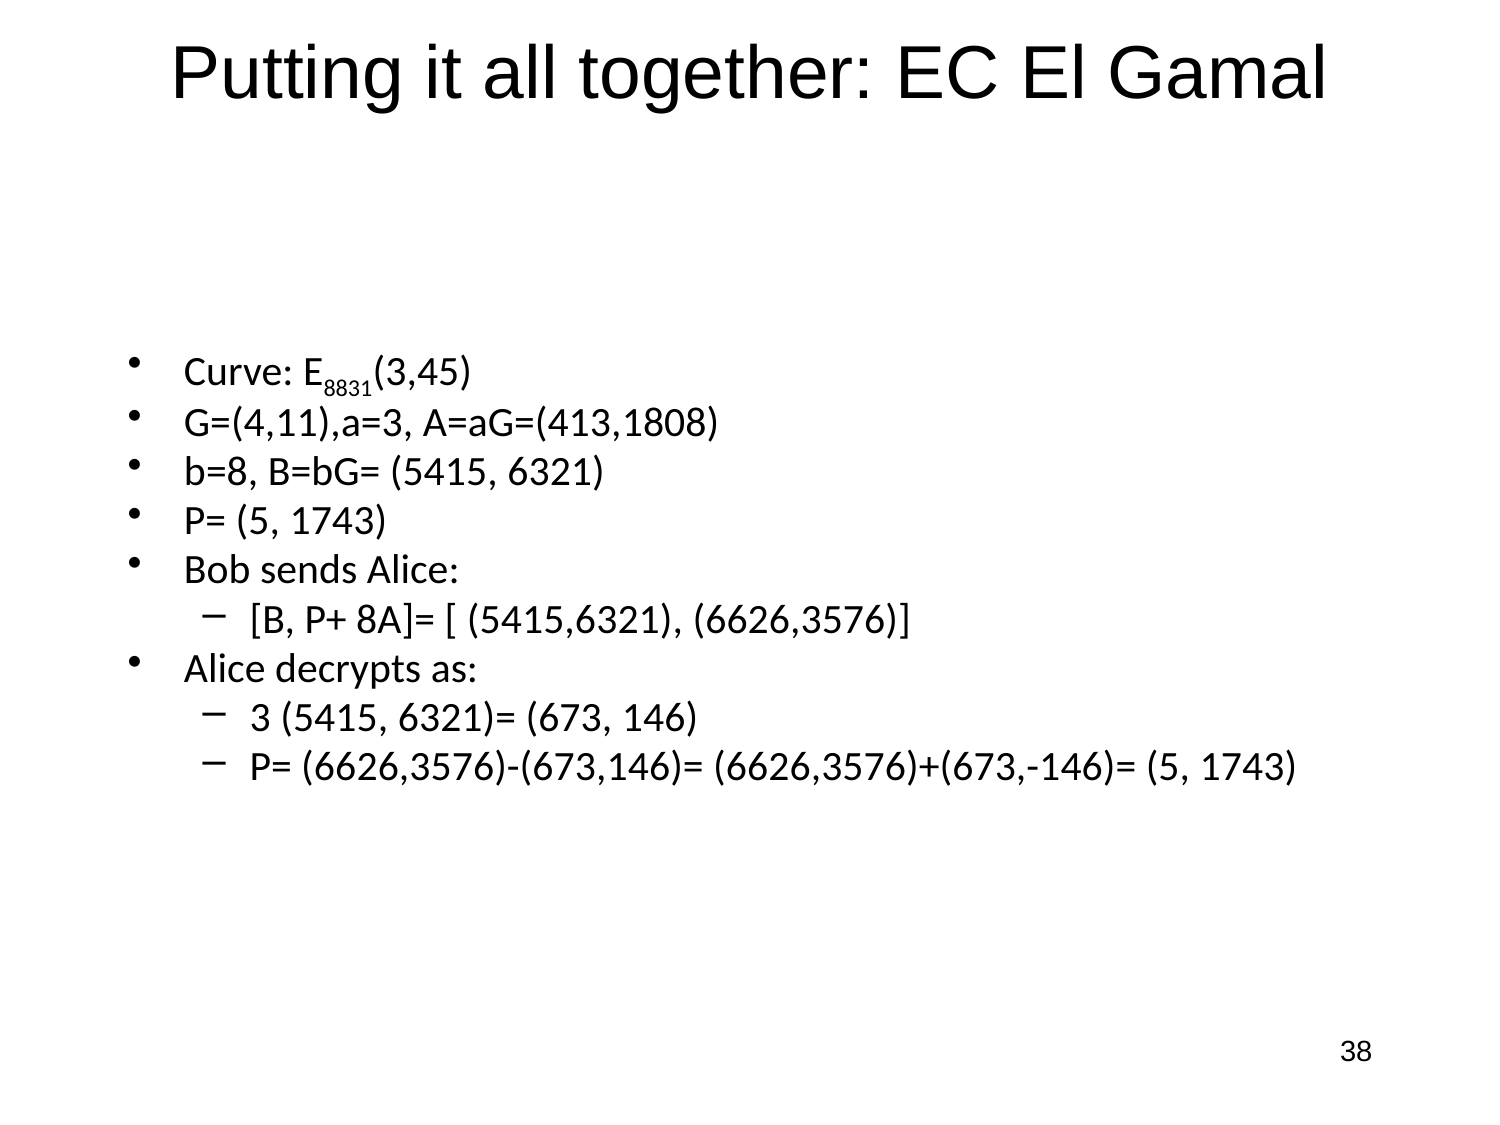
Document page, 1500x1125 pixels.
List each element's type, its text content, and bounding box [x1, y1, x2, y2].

title Putting it all together: EC El Gamal [112, 12, 1388, 126]
slide_number 38 [1074, 1024, 1388, 1101]
list Curve: E8831(3,45) G=(4,11),a=3, A=aG=(413,1808) b=8, B=bG= (5415, 6321) P= (5, 1743) Bob sends Alice: [B, P+ 8A]= [ (5415,6321), (6626,3576)] Alice decrypts as: 3 (5415, 6321)= (673, 146) P= (6626,3576)-(673,146)= (6626,3576)+(673,-146)= (5, 1743) [112, 337, 1451, 1013]
